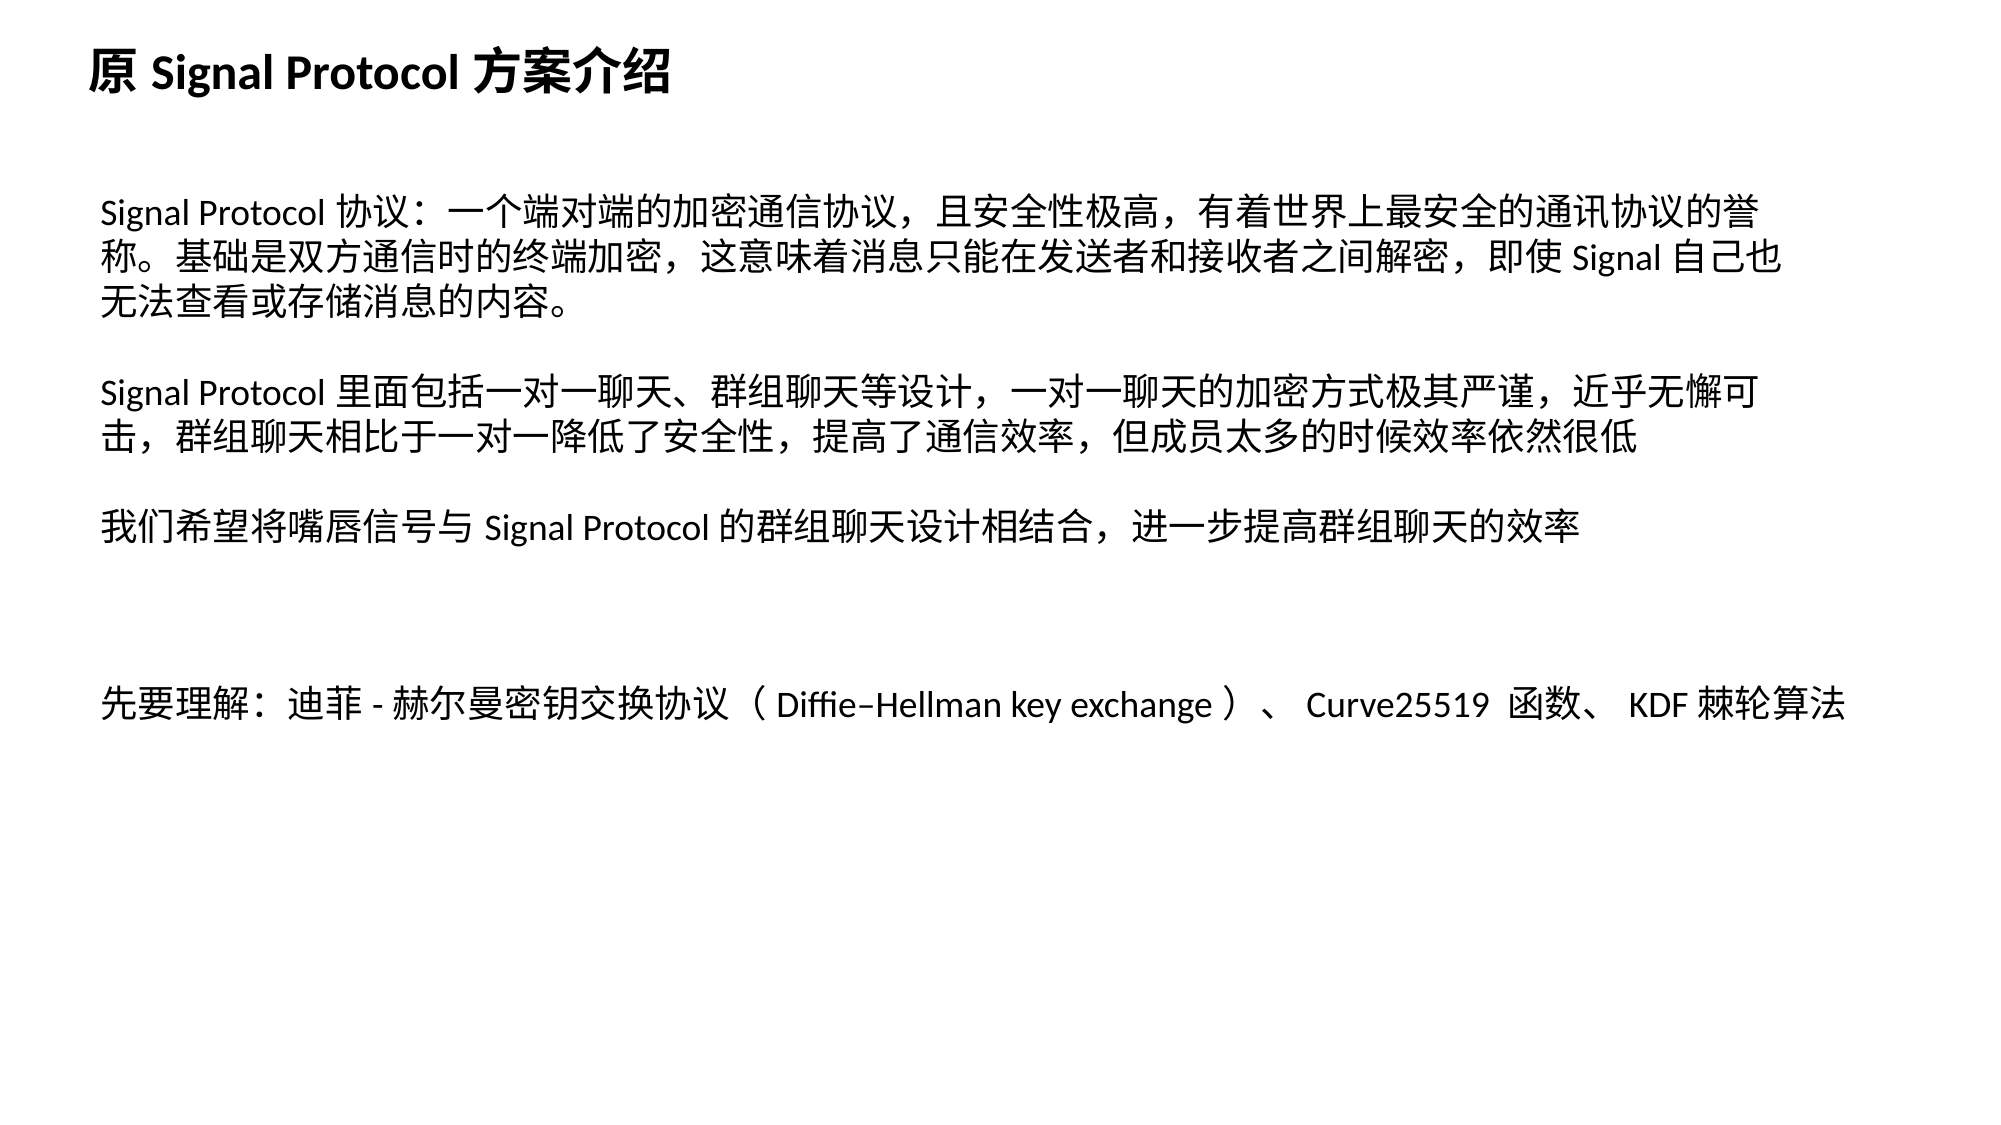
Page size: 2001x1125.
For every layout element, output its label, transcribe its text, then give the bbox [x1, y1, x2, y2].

text_box Signal Protocol协议：一个端对端的加密通信协议，且安全性极高，有着世界上最安全的通讯协议的誉称。基础是双方通信时的终端加密，这意味着消息只能在发送者和接收者之间解密，即使Signal自己也无法查看或存储消息的内容。 Signal Protocol里面包括一对一聊天、群组聊天等设计，一对一聊天的加密方式极其严谨，近乎无懈可击，群组聊天相比于一对一降低了安全性，提高了通信效率，但成员太多的时候效率依然很低 我们希望将嘴唇信号与Signal Protocol的群组聊天设计相结合，进一步提高群组聊天的效率 [85, 180, 1806, 646]
text_box 先要理解：迪菲-赫尔曼密钥交换协议（Diffie–Hellman key exchange）、Curve25519 函数、KDF棘轮算法 [85, 672, 2000, 732]
text_box 原Signal Protocol方案介绍 [74, 32, 726, 108]
